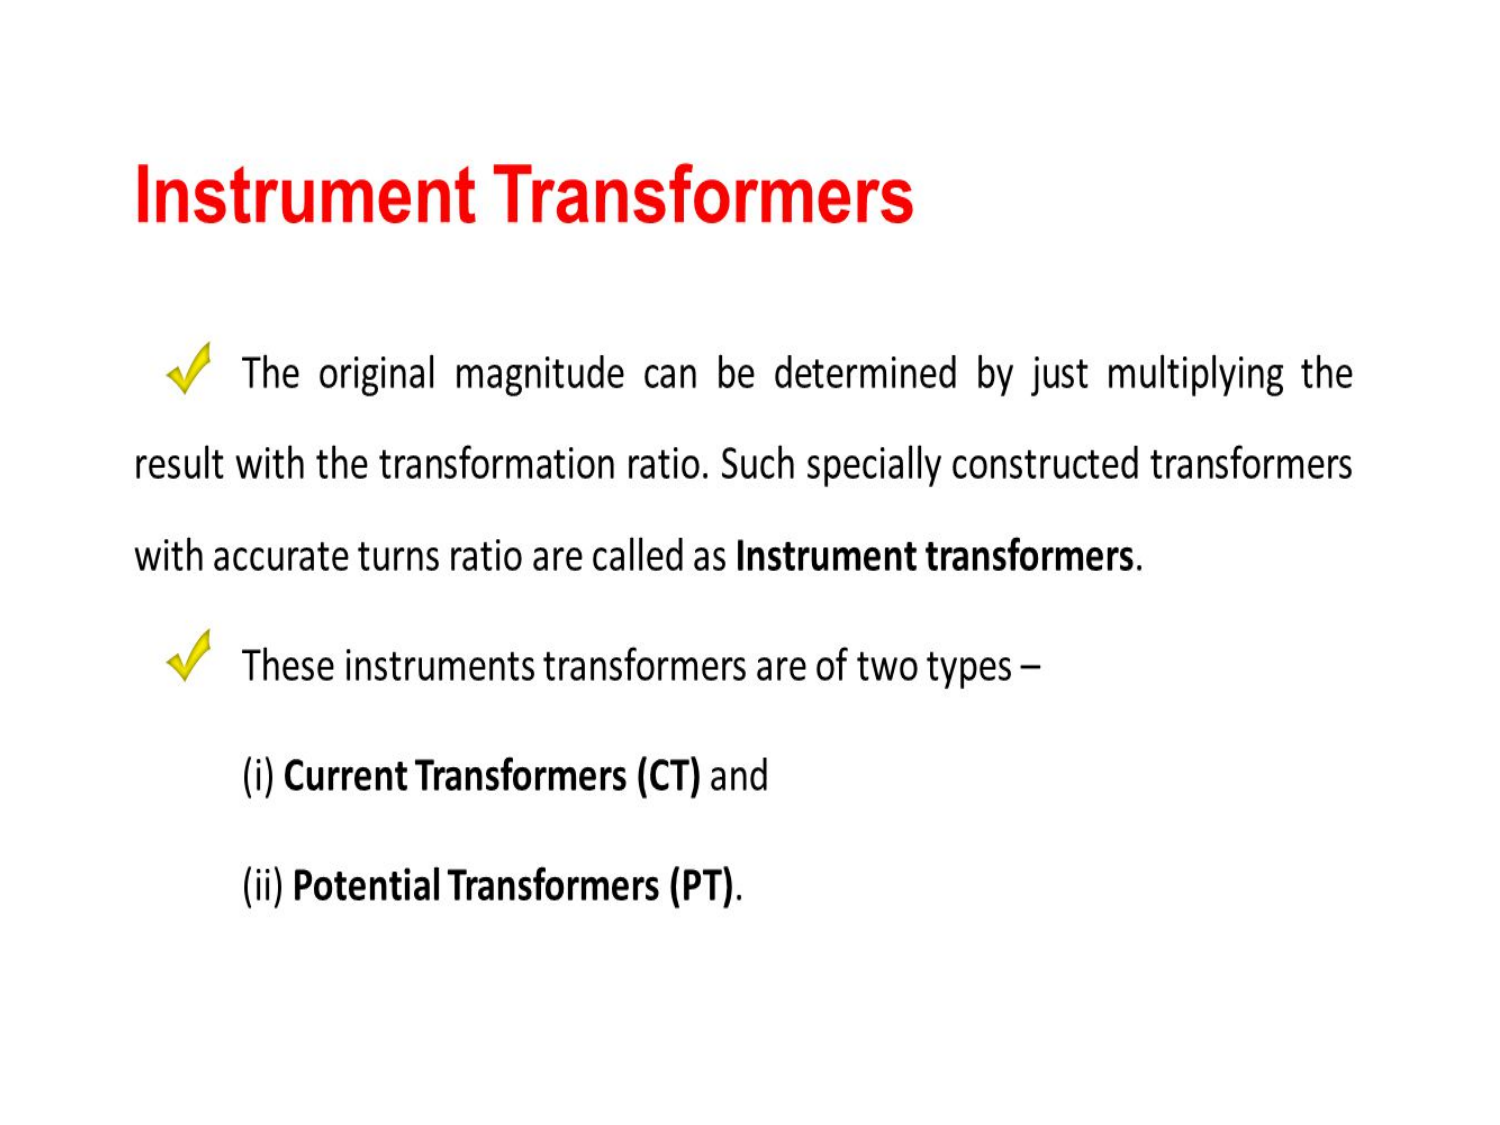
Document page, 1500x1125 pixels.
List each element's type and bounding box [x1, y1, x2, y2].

picture [24, 49, 1463, 1038]
